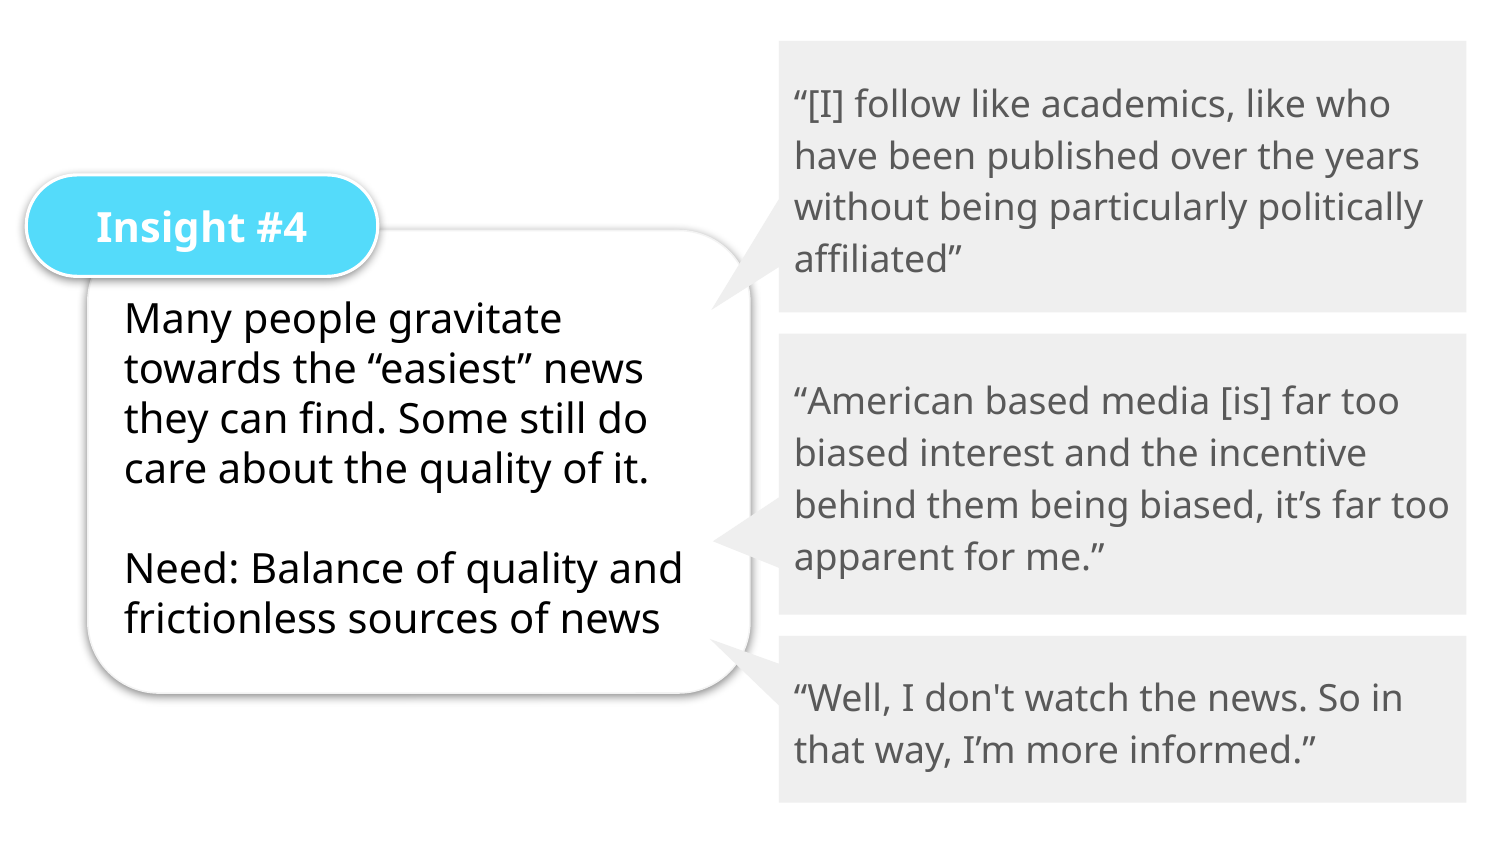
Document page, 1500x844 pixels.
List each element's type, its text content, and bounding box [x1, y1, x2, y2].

text_box “[I] follow like academics, like who have been published over the years without being particularly politically affiliated” [711, 40, 1467, 313]
text_box “American based media [is] far too biased interest and the incentive behind them being biased, it’s far too apparent for me.” [712, 333, 1467, 615]
text_box Many people gravitate towards the “easiest” news they can find. Some still do care about the quality of it. Need: Balance of quality and frictionless sources of news [87, 230, 750, 694]
text_box “Well, I don't watch the news. So in that way, I’m more informed.” [709, 635, 1467, 803]
text_box Insight #4 [26, 174, 378, 277]
